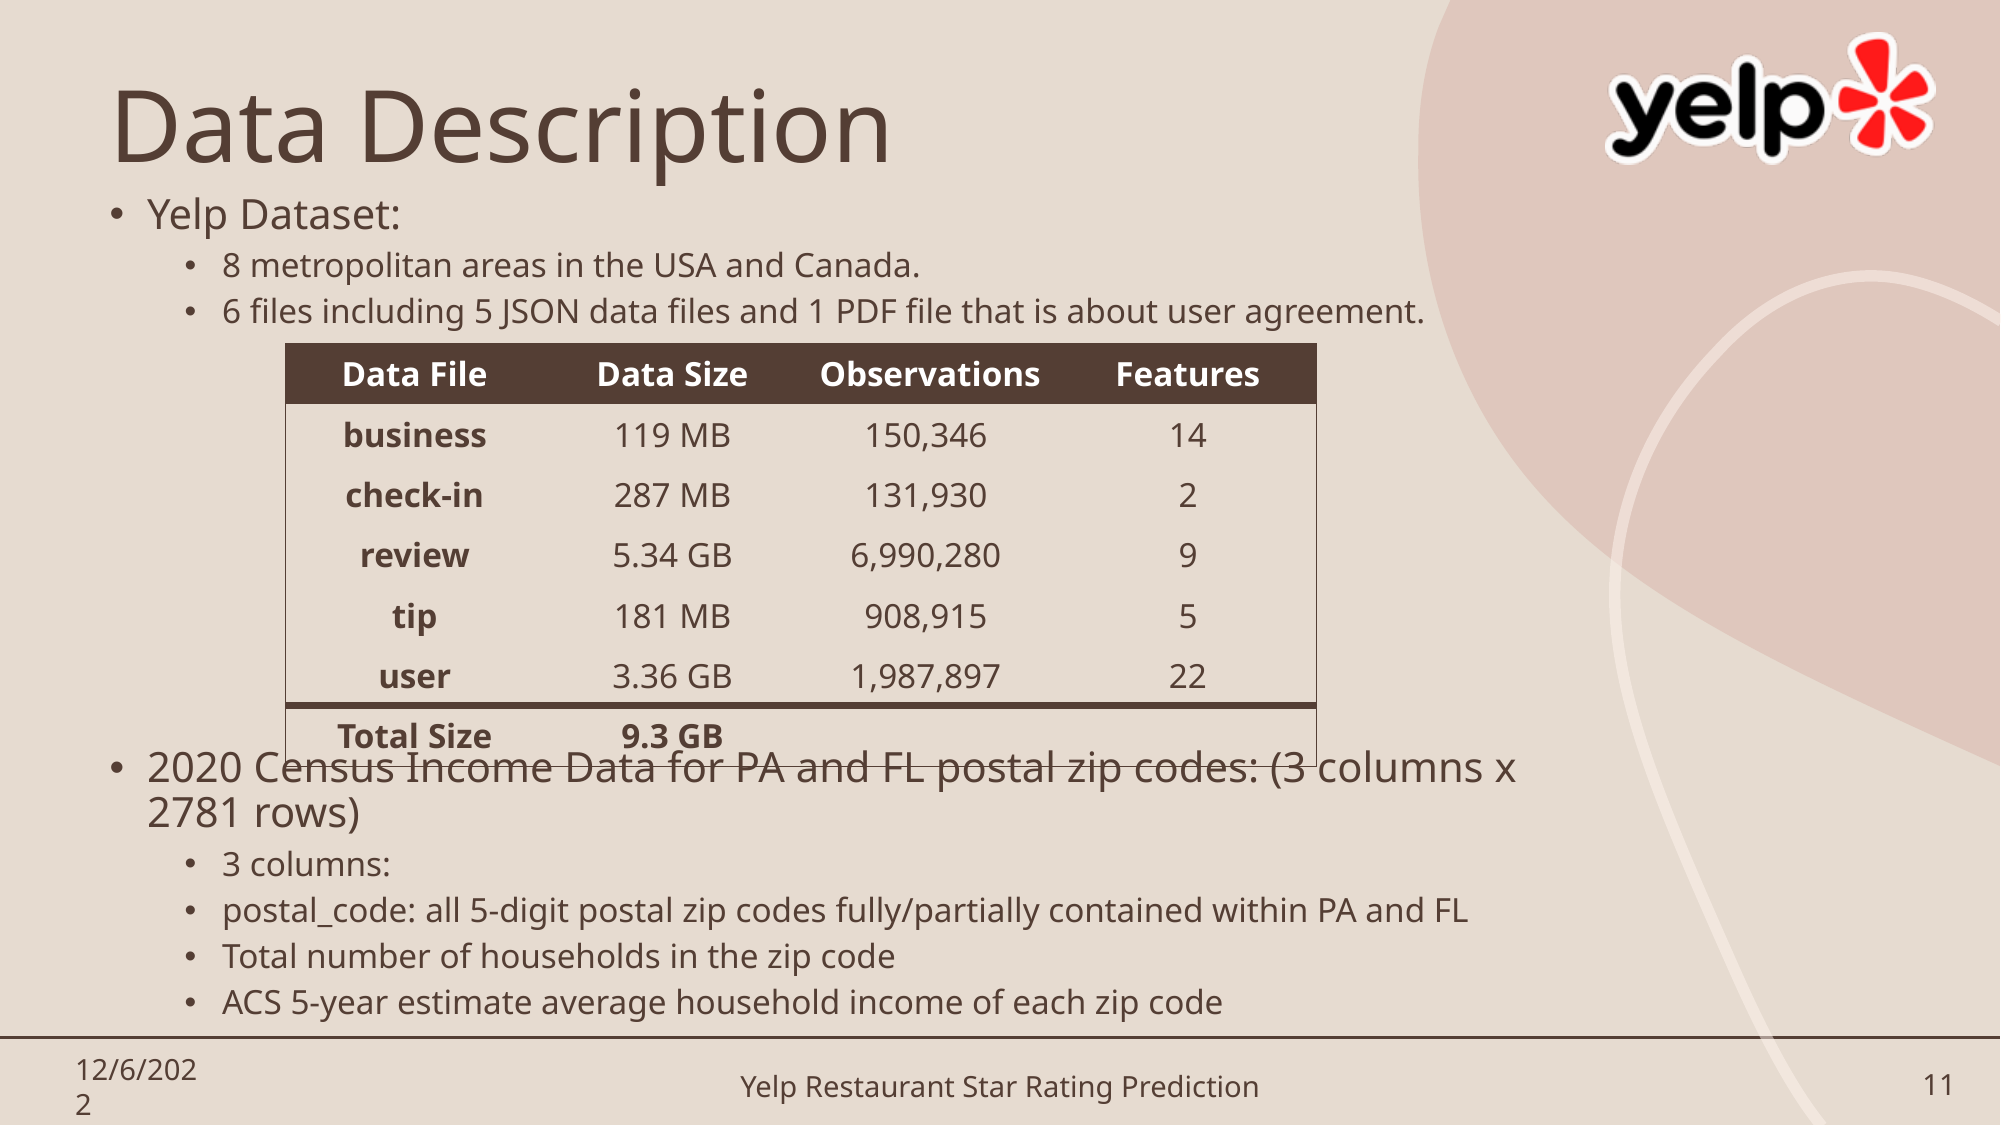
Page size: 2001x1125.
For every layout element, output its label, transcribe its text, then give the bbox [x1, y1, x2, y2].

table_cell user [286, 645, 544, 702]
table_cell 6,990,280 [801, 525, 1059, 585]
table_cell 14 [1059, 404, 1316, 465]
table_header Data File [286, 344, 544, 404]
table_cell 5 [1059, 585, 1316, 645]
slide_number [60, 1060, 222, 1112]
table_cell 1,987,897 [801, 645, 1059, 702]
table_cell 287 MB [544, 465, 801, 525]
table_cell 22 [1059, 645, 1316, 702]
table_cell 9.3 GB [544, 709, 801, 766]
table_cell 181 MB [544, 585, 801, 645]
table_cell 9 [1059, 525, 1316, 585]
table_cell [801, 709, 1059, 766]
table_cell 131,930 [801, 465, 1059, 525]
table_cell 5.34 GB [544, 525, 801, 585]
picture [1605, 32, 1936, 165]
title Data Description [94, 75, 1400, 186]
table_cell [1059, 709, 1316, 766]
table_cell 119 MB [544, 404, 801, 465]
table_header Features [1059, 344, 1316, 404]
table_header Observations [801, 344, 1059, 404]
footer Yelp Restaurant Star Rating Prediction [718, 1060, 1283, 1112]
table_cell tip [286, 585, 544, 645]
table_cell 2 [1059, 465, 1316, 525]
table_header Data Size [544, 344, 801, 404]
table_cell Total Size [286, 709, 544, 766]
table_cell review [286, 525, 544, 585]
table_cell business [286, 404, 544, 465]
list Yelp Dataset: 8 metropolitan areas in the USA and Canada. 6 files including 5 JSON data files and 1 PDF file that is about user agreement. 2020 Census Income Data for PA and FL postal zip codes: (3 columns x 2781 rows) 3 columns: postal_code: all 5-digit postal zip codes fully/partially contained within PA and FL Total number of households in the zip code ACS 5-year estimate average household income of each zip code [94, 186, 1631, 974]
table_cell 150,346 [801, 404, 1059, 465]
table_cell check-in [286, 465, 544, 525]
table_cell 3.36 GB [544, 645, 801, 702]
slide_number 11 [1808, 1060, 1971, 1112]
table_cell 908,915 [801, 585, 1059, 645]
